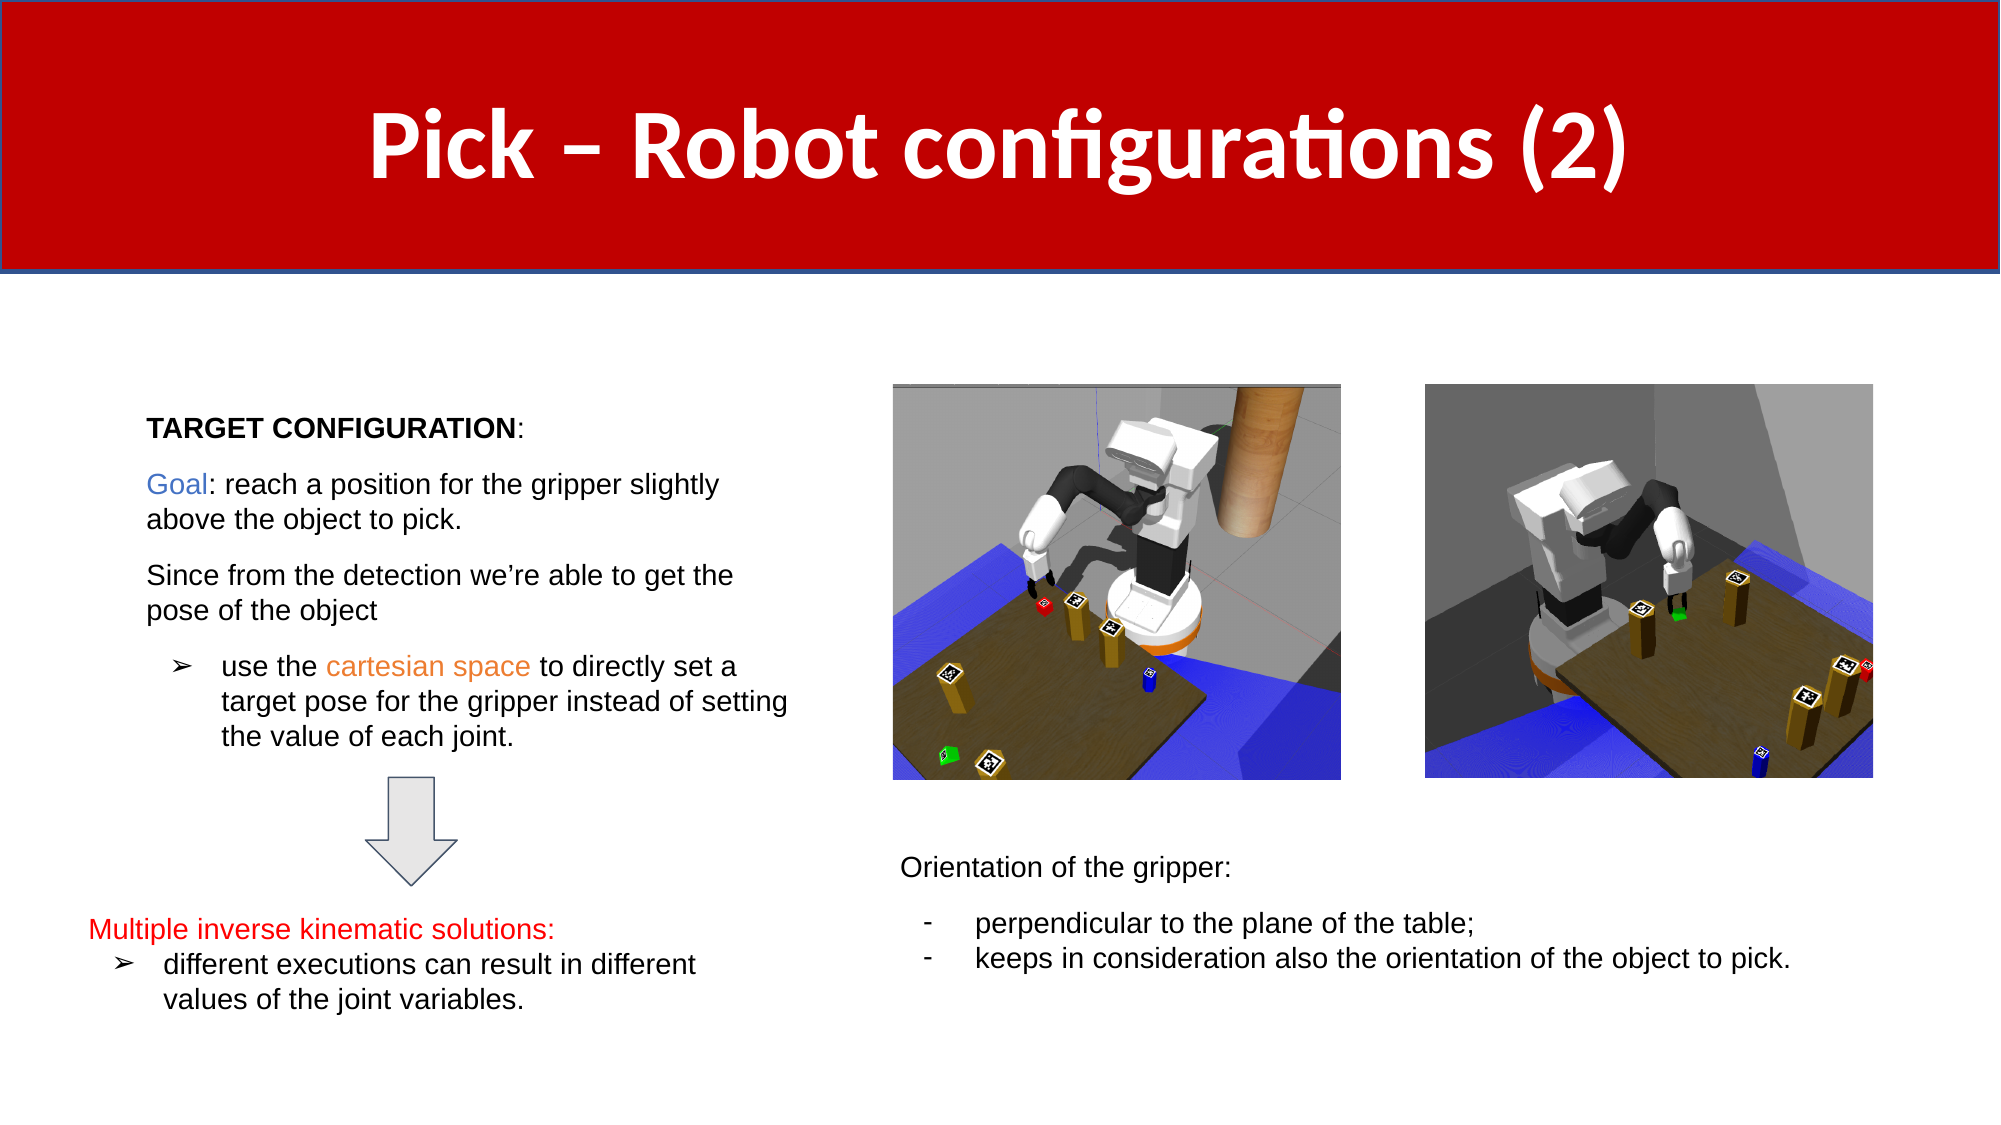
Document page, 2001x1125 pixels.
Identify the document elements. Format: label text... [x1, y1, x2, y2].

text_box TARGET CONFIGURATION: Goal: reach a position for the gripper slightly above the object to pick. Since from the detection we’re able to get the pose of the object use the cartesian space to directly set a target pose for the gripper instead of setting the value of each joint. [131, 402, 815, 778]
picture [892, 384, 1342, 780]
text_box [0, 0, 2000, 272]
text_box [365, 777, 458, 886]
picture [1424, 384, 1874, 778]
text_box Orientation of the gripper: perpendicular to the plane of the table; keeps in consideration also the orientation of the object to pick. [885, 833, 1829, 989]
text_box Pick – Robot configurations (2) [249, 39, 1750, 208]
text_box Multiple inverse kinematic solutions: different executions can result in different values of the joint variables. [73, 895, 771, 1030]
